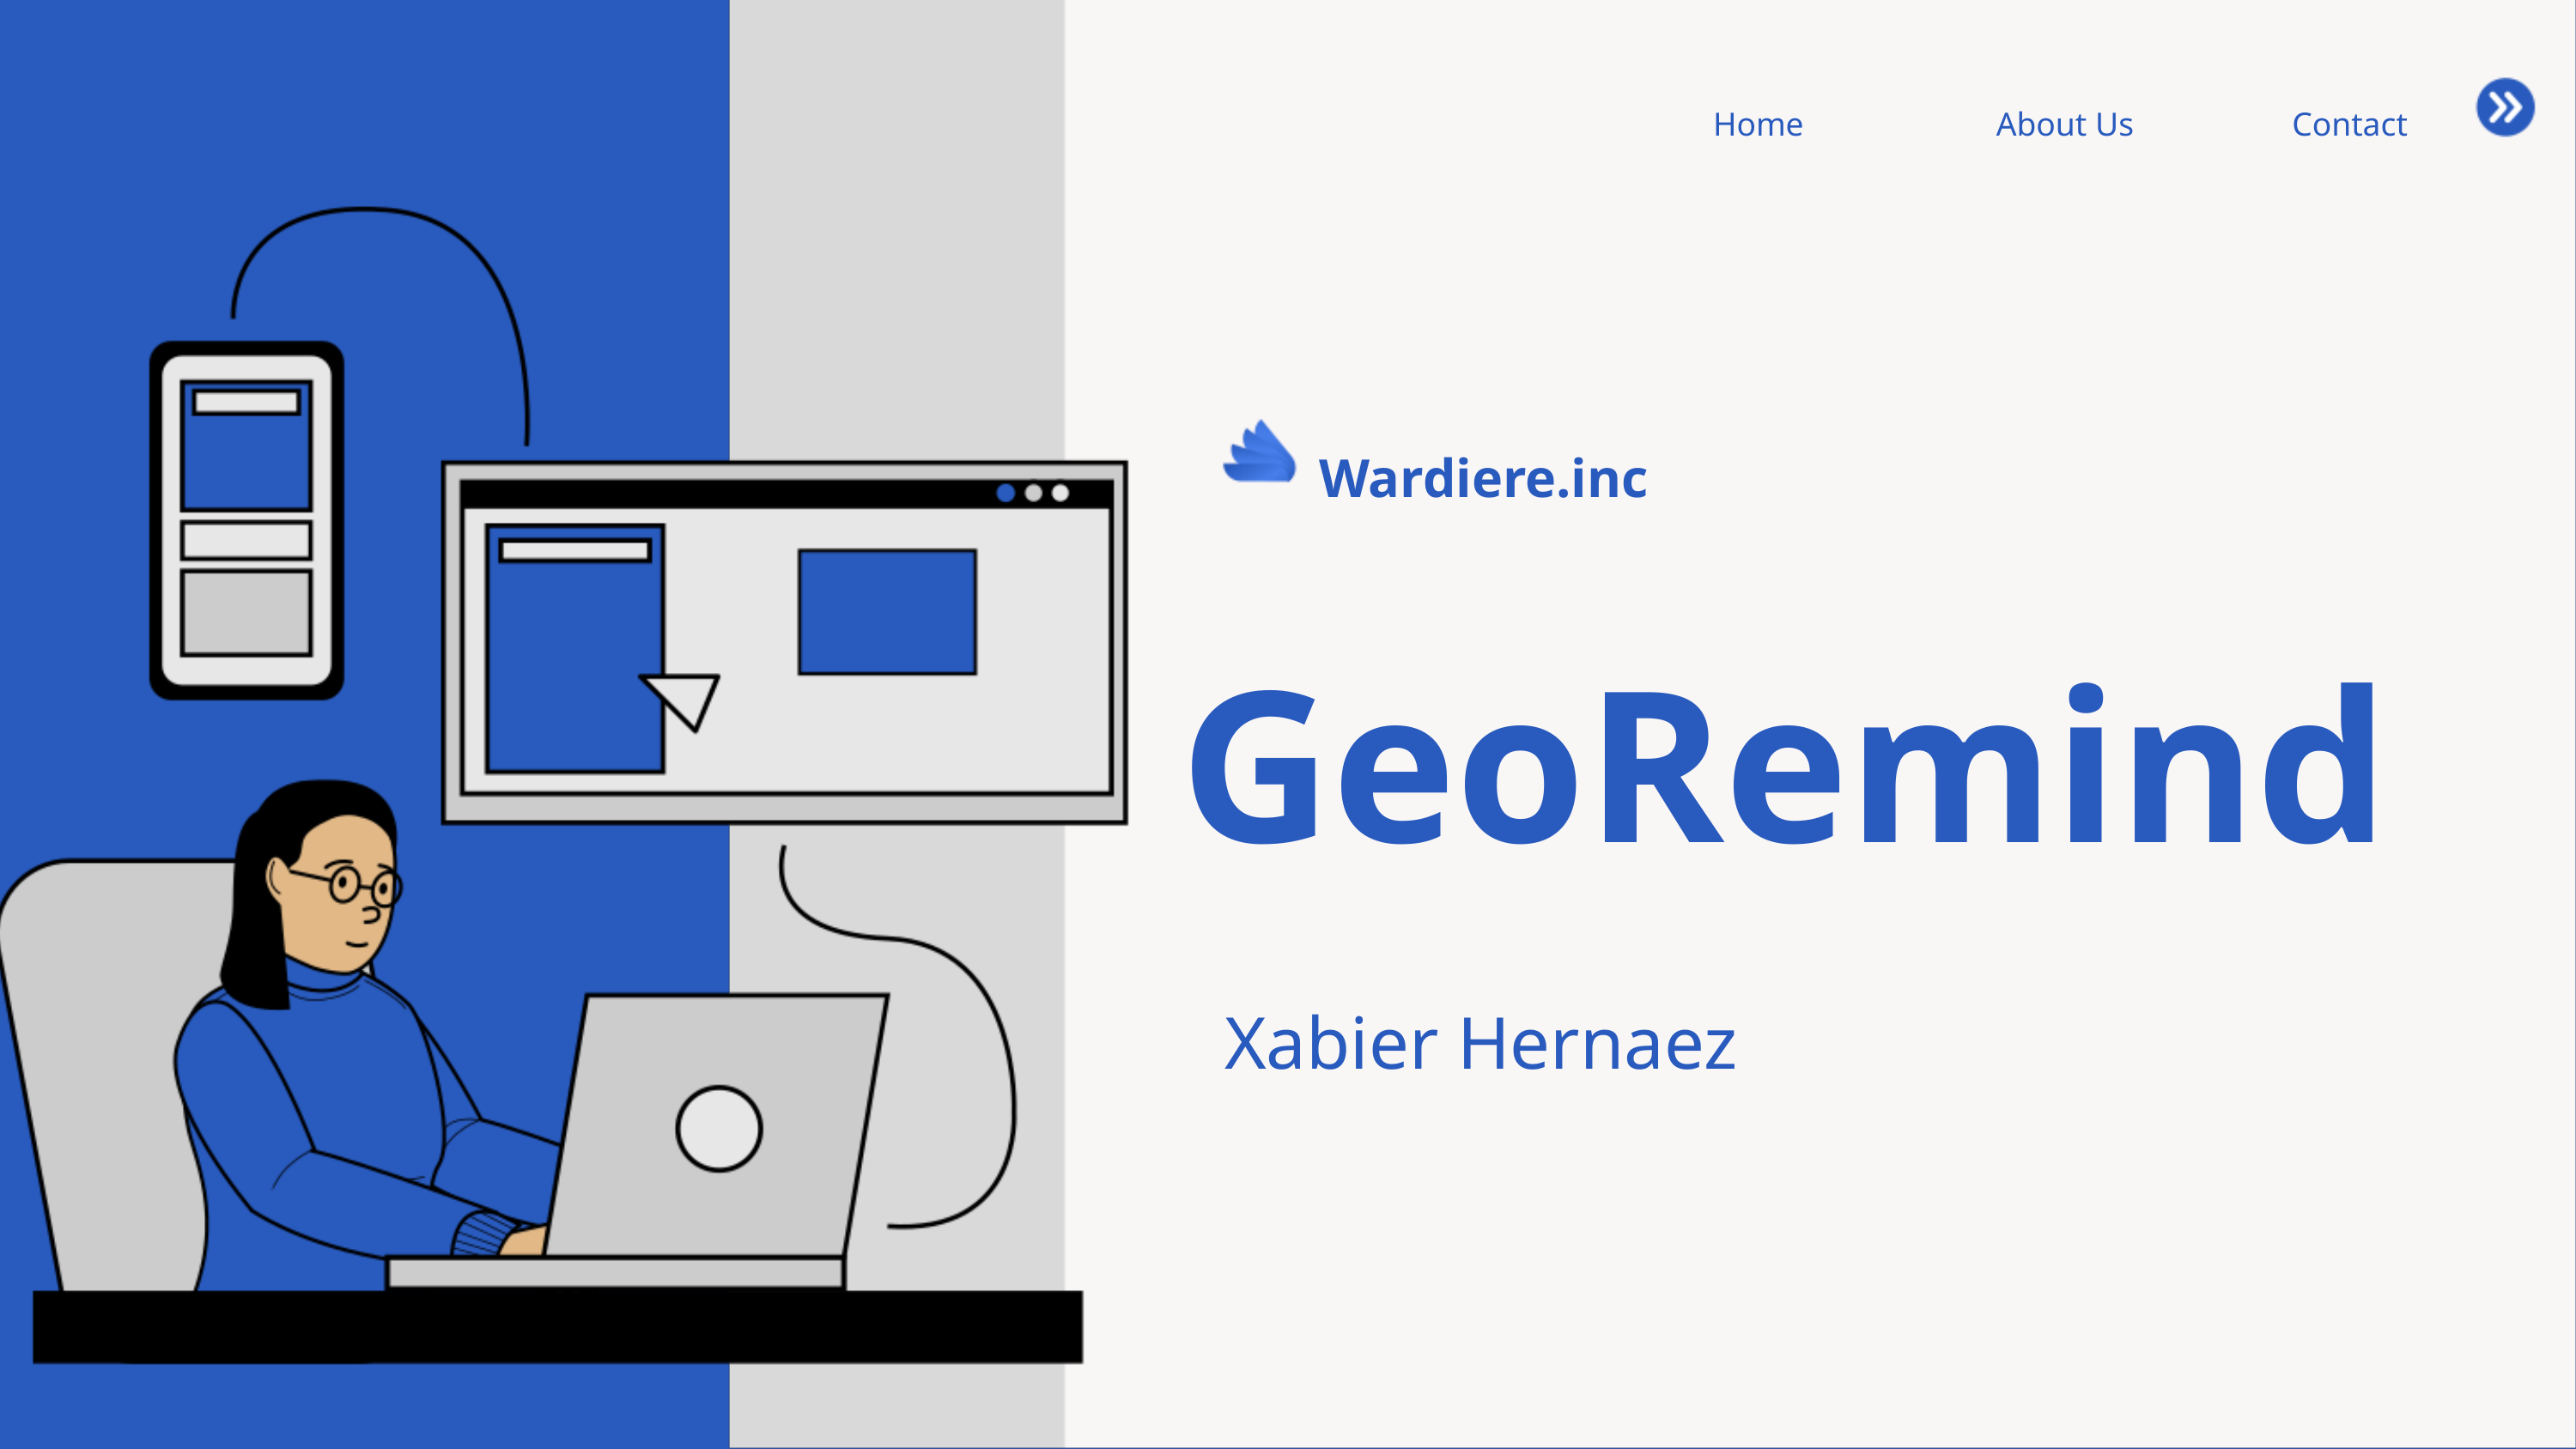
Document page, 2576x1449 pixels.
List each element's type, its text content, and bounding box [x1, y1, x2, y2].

text_box Contact [2292, 88, 2426, 143]
text_box Home [1713, 88, 1811, 143]
text_box Xabier Hernaez [1224, 869, 1769, 1084]
text_box [0, 0, 2576, 1449]
text_box About Us [1996, 88, 2142, 143]
text_box GeoRemind [1180, 741, 2464, 868]
text_box Wardiere.inc [1319, 420, 1674, 508]
